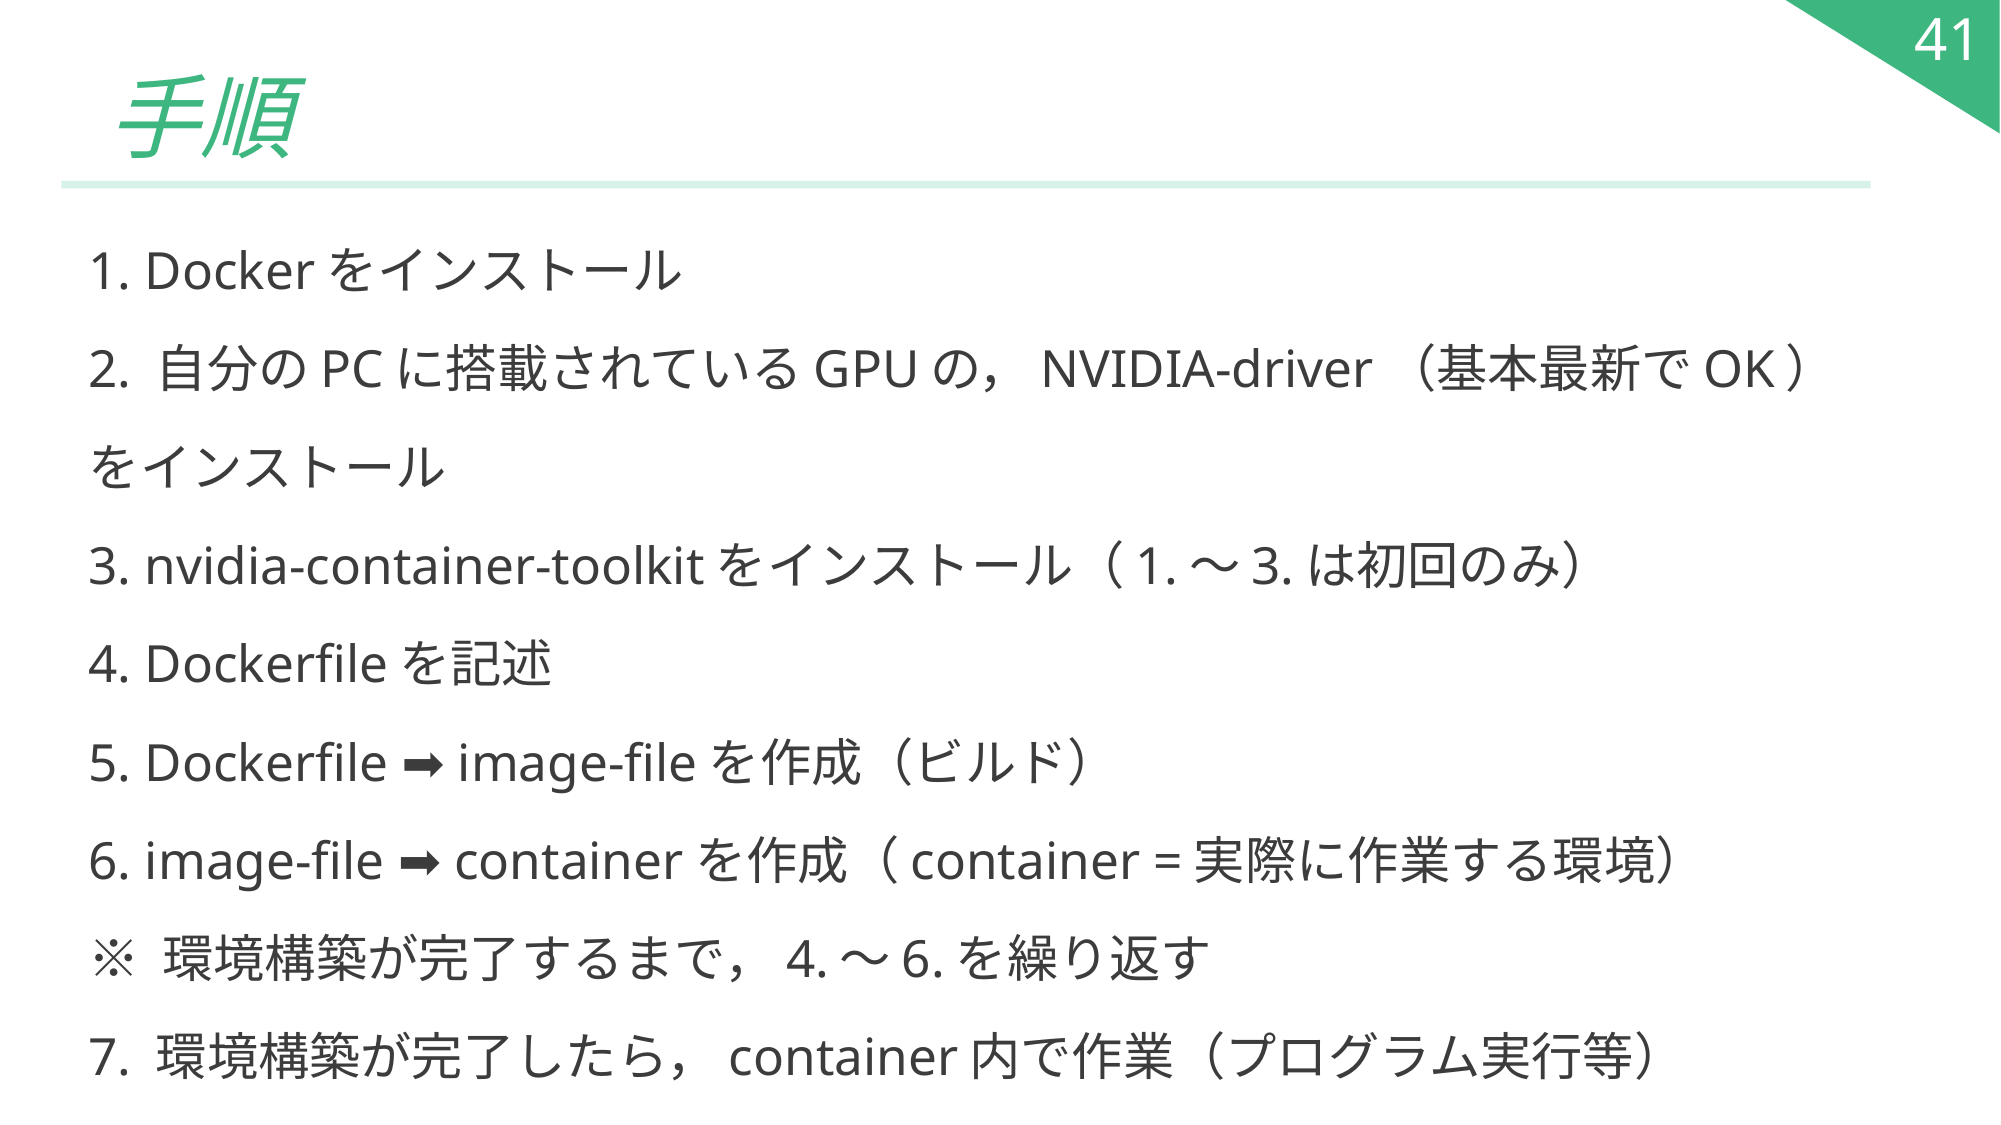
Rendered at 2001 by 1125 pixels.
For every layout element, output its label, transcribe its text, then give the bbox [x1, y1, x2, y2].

title 手順 [93, 44, 1904, 178]
list 1. Dockerをインストール 2. 自分のPCに搭載されているGPUの，NVIDIA-driver（基本最新でOK）をインストール 3. nvidia-container-toolkitをインストール（1.～3.は初回のみ） 4. Dockerfileを記述 5. Dockerfile ➡ image-fileを作成（ビルド） 6. image-file ➡ containerを作成（container =実際に作業する環境） ※ 環境構築が完了するまで，4.～6.を繰り返す 7. 環境構築が完了したら，container内で作業（プログラム実行等） [73, 194, 1883, 1114]
slide_number 41 [1714, 11, 1997, 72]
